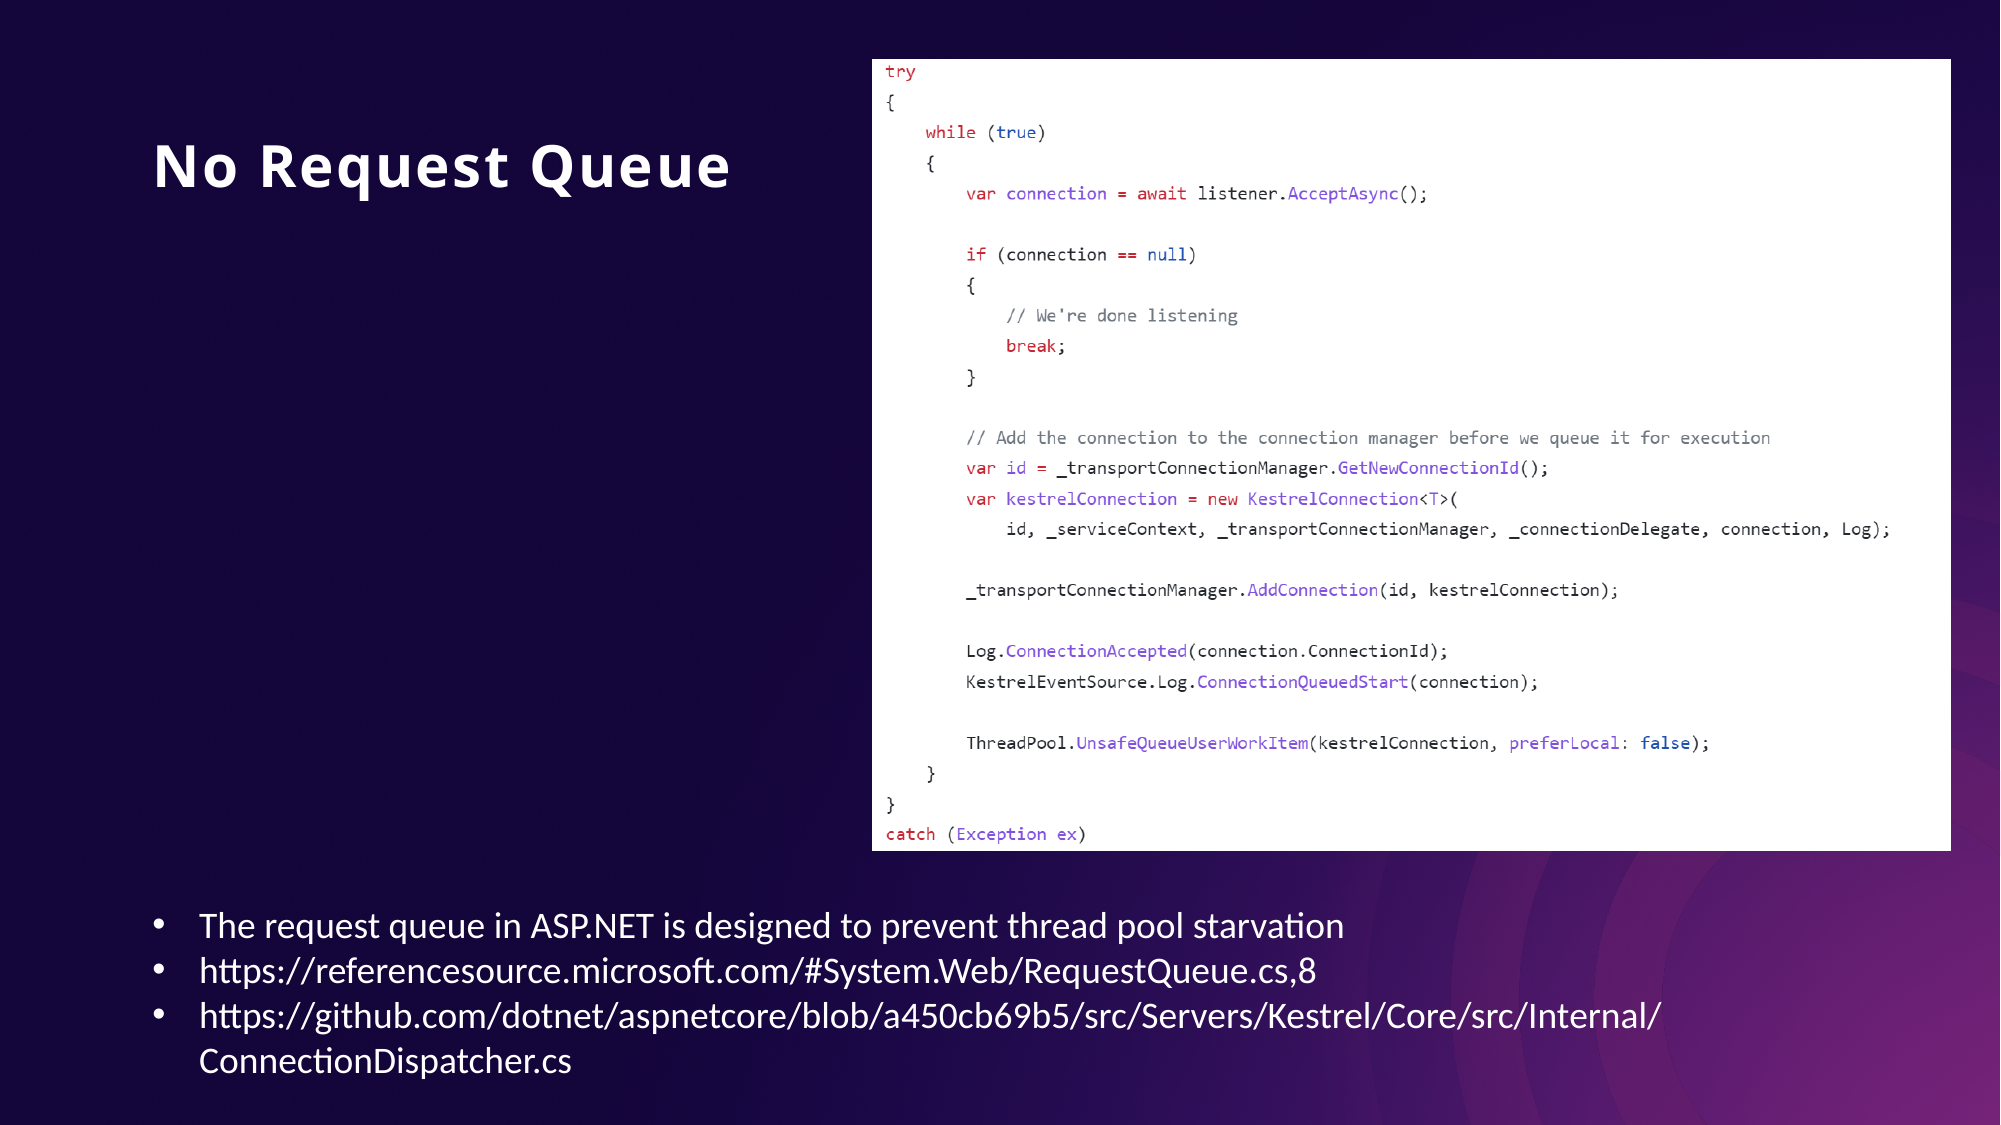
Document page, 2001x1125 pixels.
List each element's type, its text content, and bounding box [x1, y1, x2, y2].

picture [0, 0, 2001, 1125]
text_box The request queue in ASP.NET is designed to prevent thread pool starvation https://referencesource.microsoft.com/#System.Web/RequestQueue.cs,8 https://github.com/dotnet/aspnetcore/blob/a450cb69b5/src/Servers/Kestrel/Core/src/Internal/ConnectionDispatcher.cs [137, 893, 1818, 1089]
title No Request Queue [137, 59, 871, 278]
